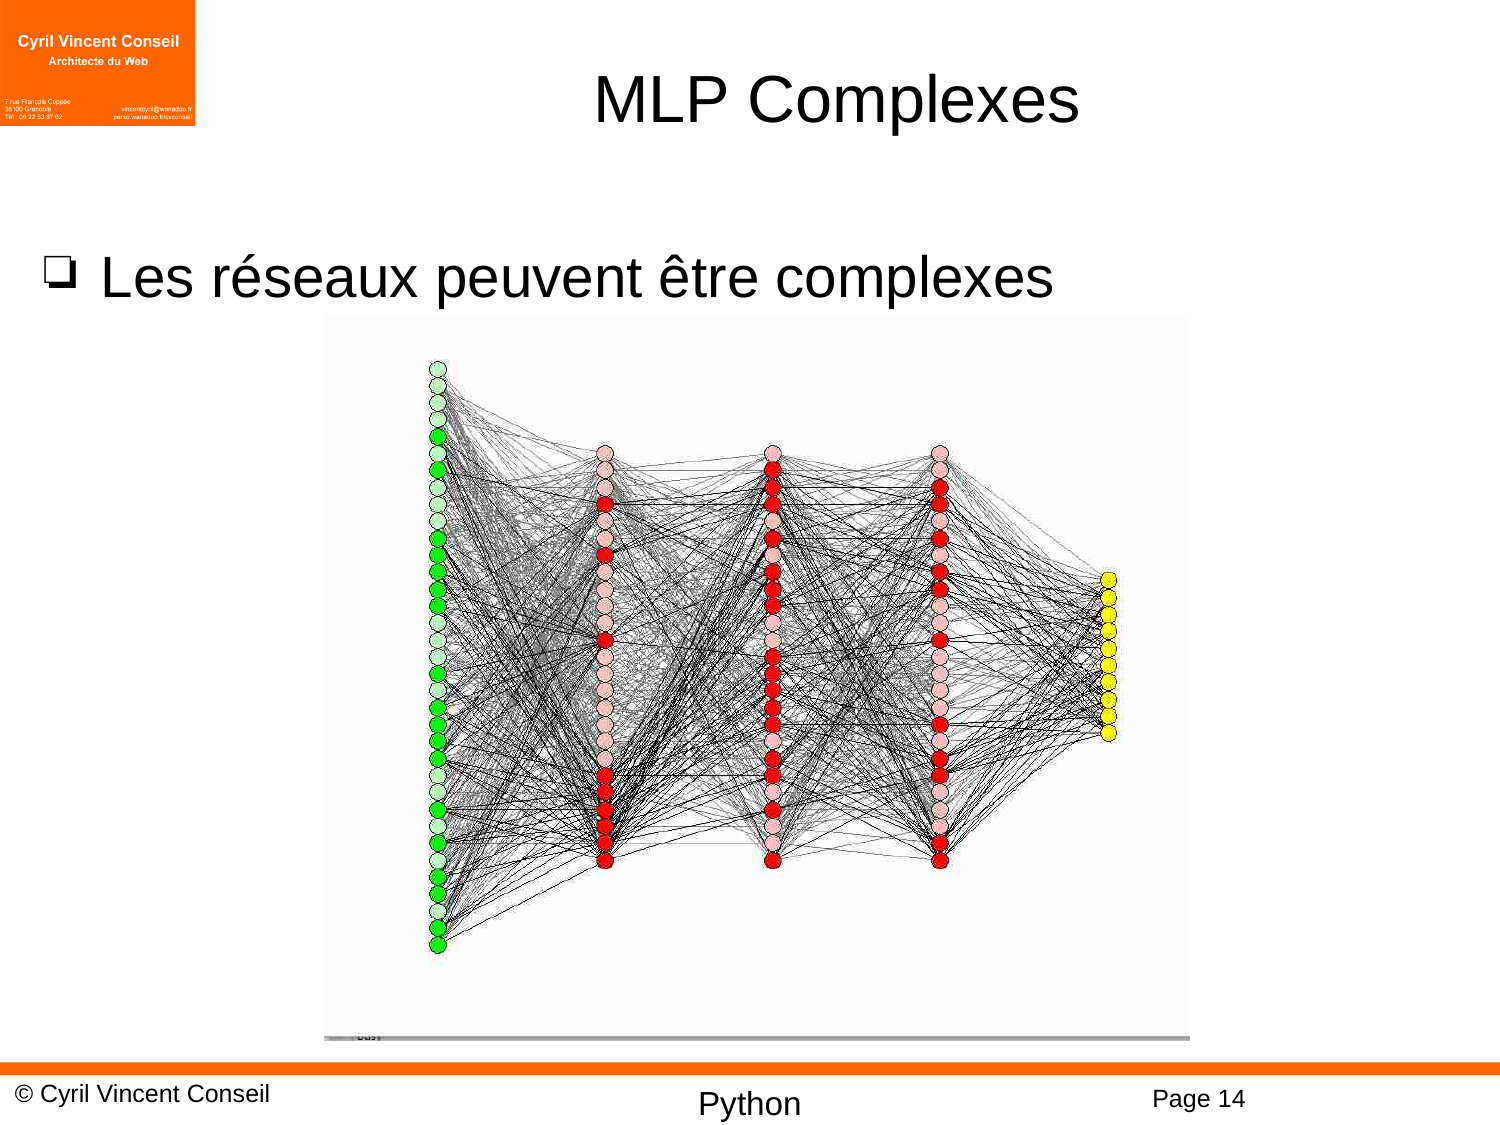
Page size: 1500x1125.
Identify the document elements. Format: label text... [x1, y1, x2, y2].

picture [0, 0, 195, 126]
list Les réseaux peuvent être complexes [29, 231, 1468, 1059]
title MLP Complexes [194, 2, 1480, 190]
picture [324, 314, 1191, 1042]
